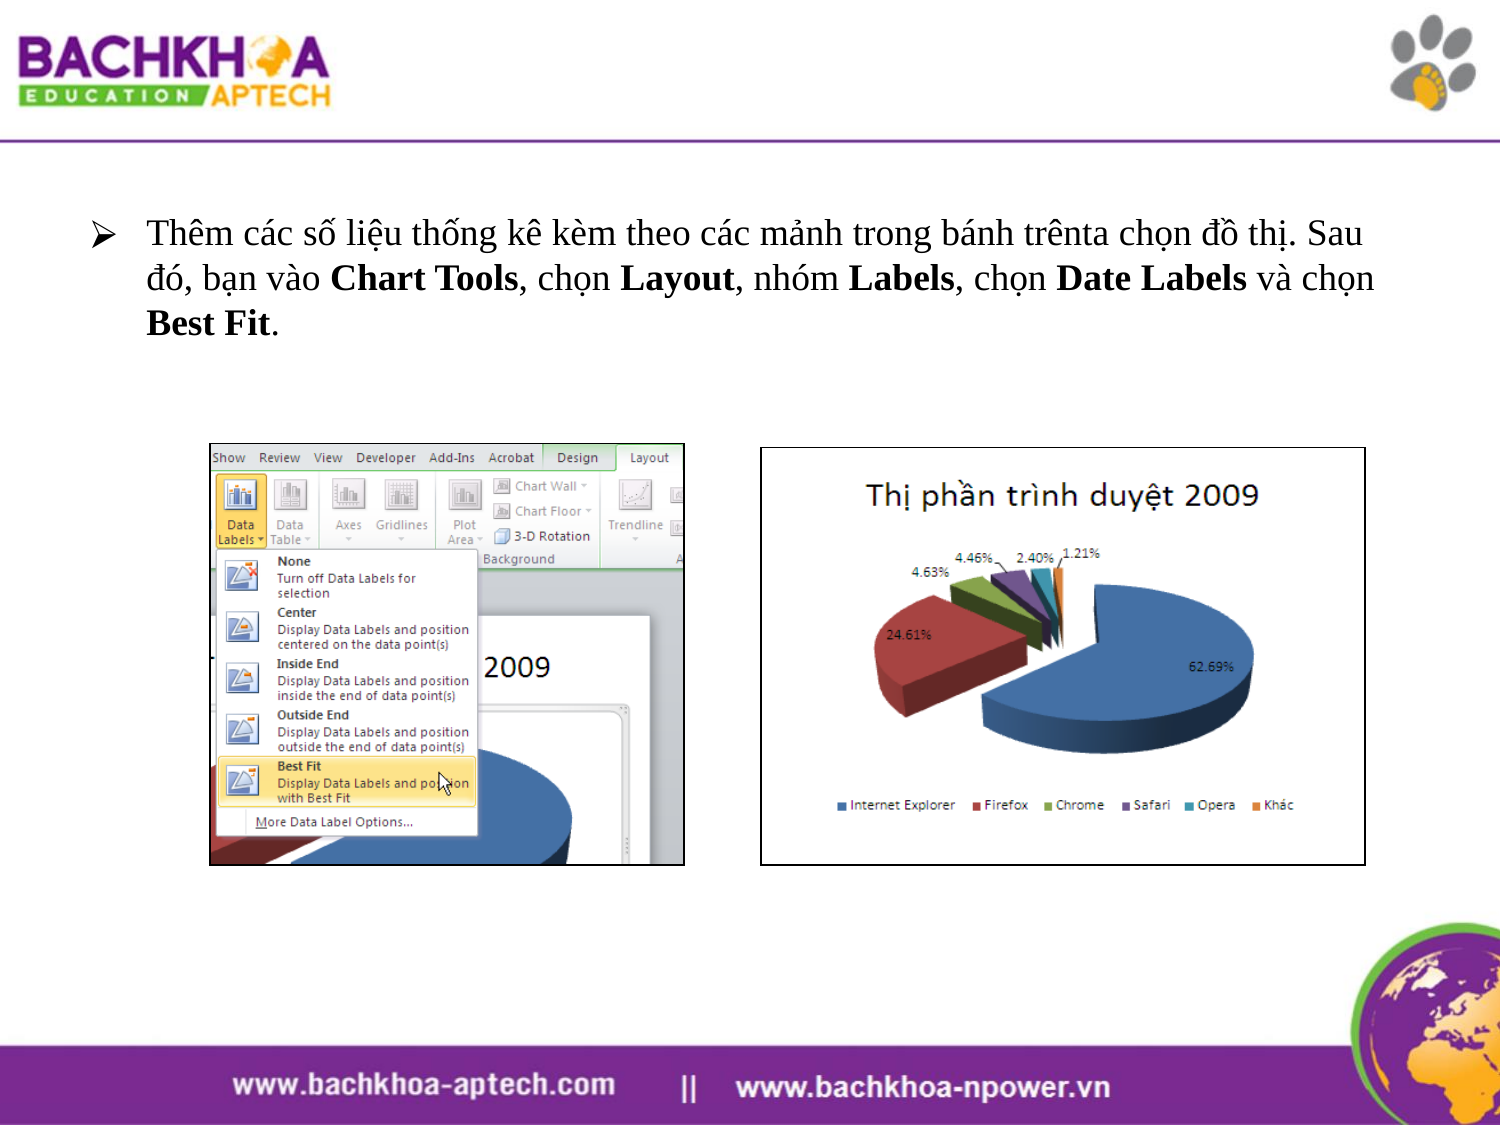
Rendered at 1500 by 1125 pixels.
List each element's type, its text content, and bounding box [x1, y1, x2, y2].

list Thêm các số liệu thống kê kèm theo các mảnh trong bánh trênta chọn đồ thị. Sau đó, bạn vào Chart Tools, chọn Layout, nhóm Labels, chọn Date Labels và chọn Best Fit. [75, 200, 1425, 943]
picture [0, 0, 1500, 1125]
